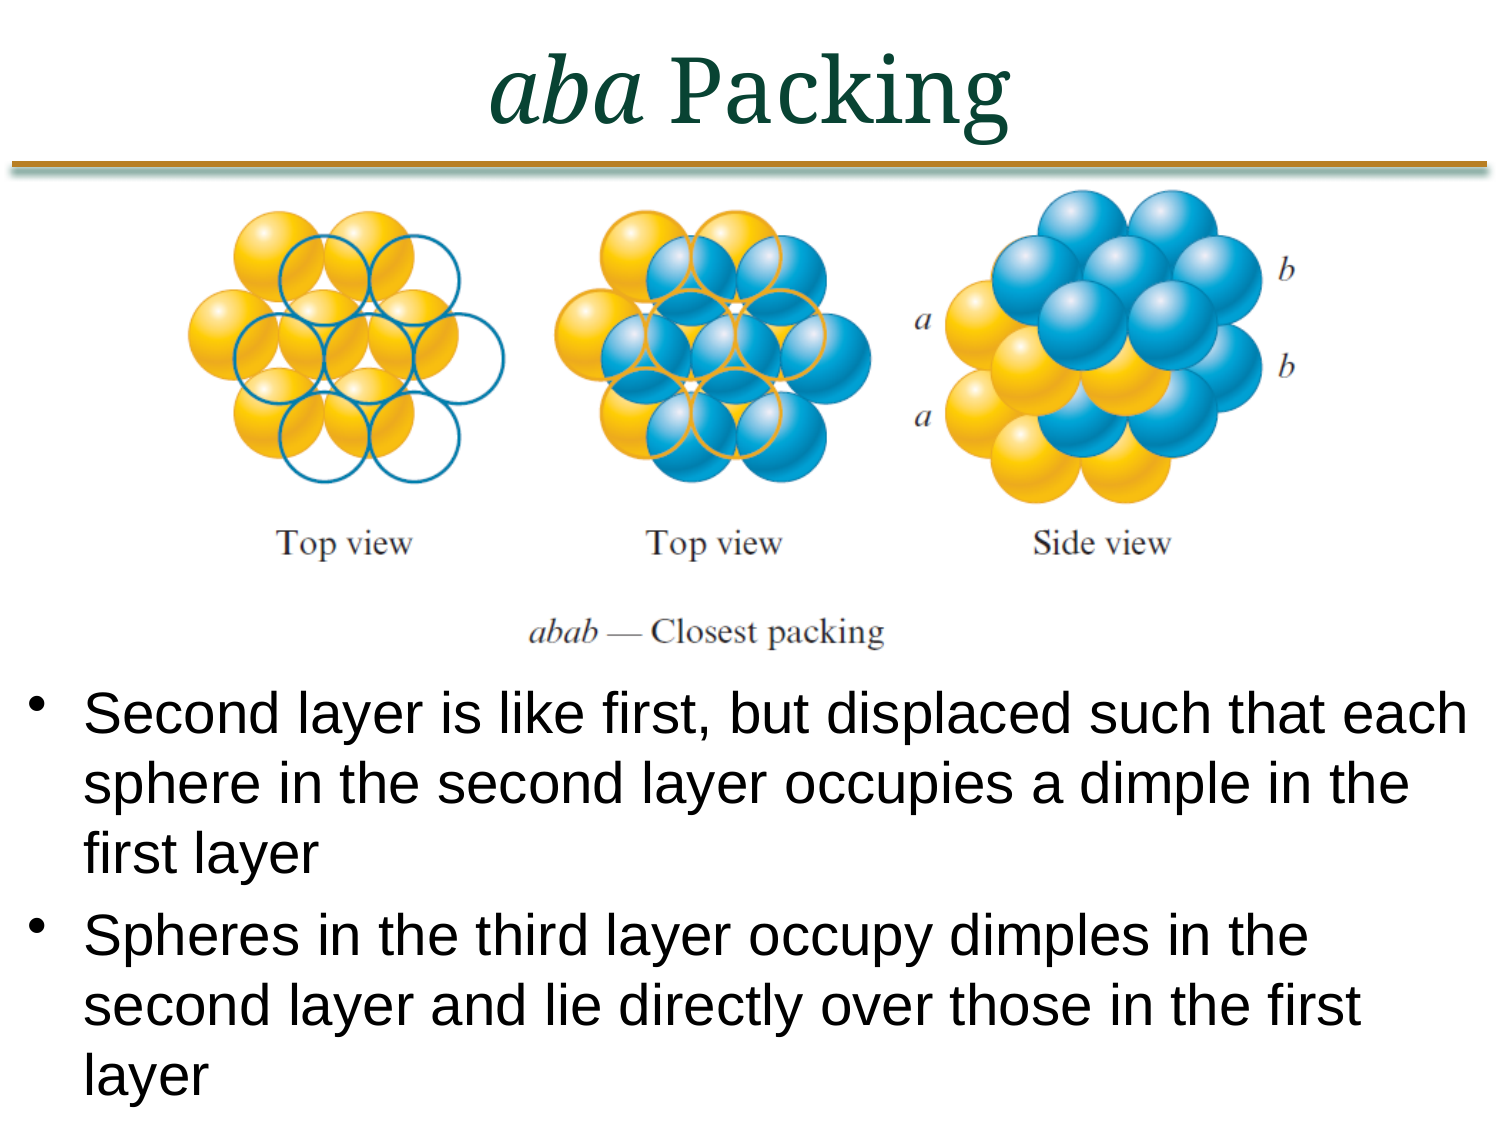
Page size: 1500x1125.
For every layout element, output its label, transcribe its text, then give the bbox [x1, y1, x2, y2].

text_box aba Packing [0, 24, 1500, 175]
picture [181, 187, 1319, 656]
list Second layer is like first, but displaced such that each sphere in the second layer occupies a dimple in the first layer Spheres in the third layer occupy dimples in the second layer and lie directly over those in the first layer [12, 668, 1488, 1038]
